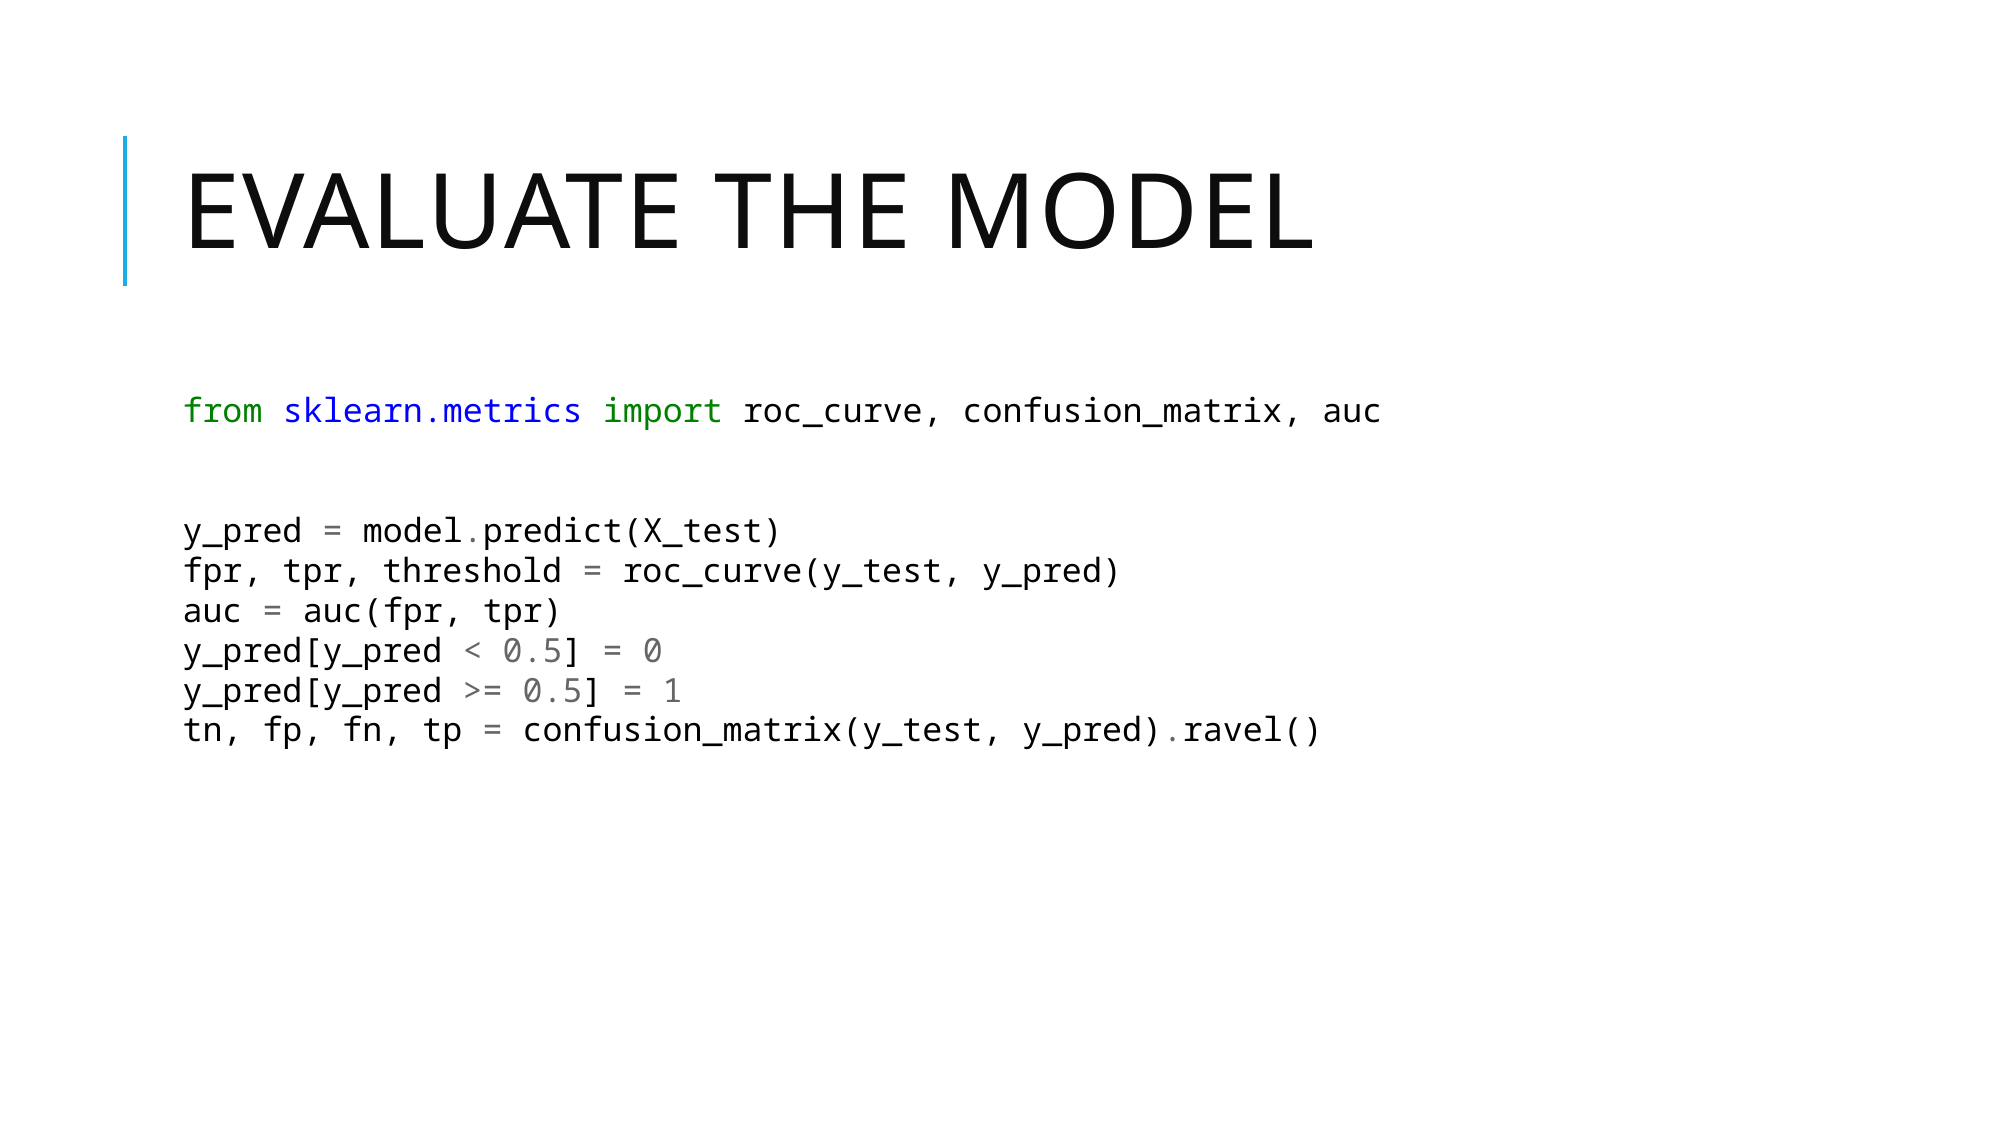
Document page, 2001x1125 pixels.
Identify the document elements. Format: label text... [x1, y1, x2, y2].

title Evaluate the model [168, 96, 1763, 341]
text_box from sklearn.metrics import roc_curve, confusion_matrix, auc y_pred = model.predict(X_test) fpr, tpr, threshold = roc_curve(y_test, y_pred) auc = auc(fpr, tpr) y_pred[y_pred < 0.5] = 0 y_pred[y_pred >= 0.5] = 1 tn, fp, fn, tp = confusion_matrix(y_test, y_pred).ravel() [168, 341, 1924, 756]
